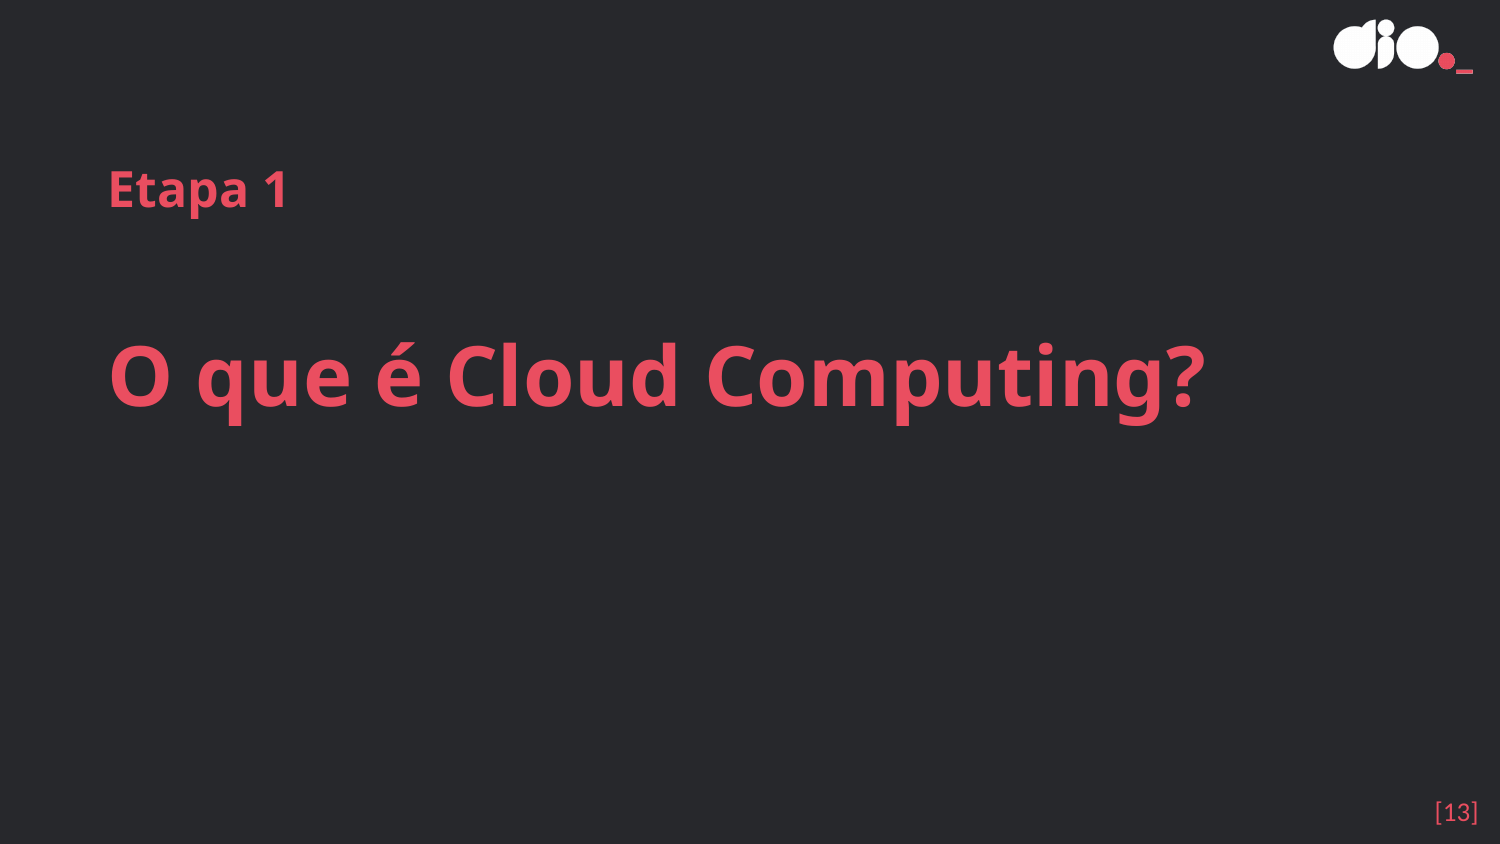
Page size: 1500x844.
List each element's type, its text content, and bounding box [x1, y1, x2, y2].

slide_number [13] [1403, 779, 1494, 844]
text_box O que é Cloud Computing? [92, 292, 1309, 558]
picture [1332, 19, 1474, 75]
text_box Etapa 1 [92, 142, 1309, 223]
